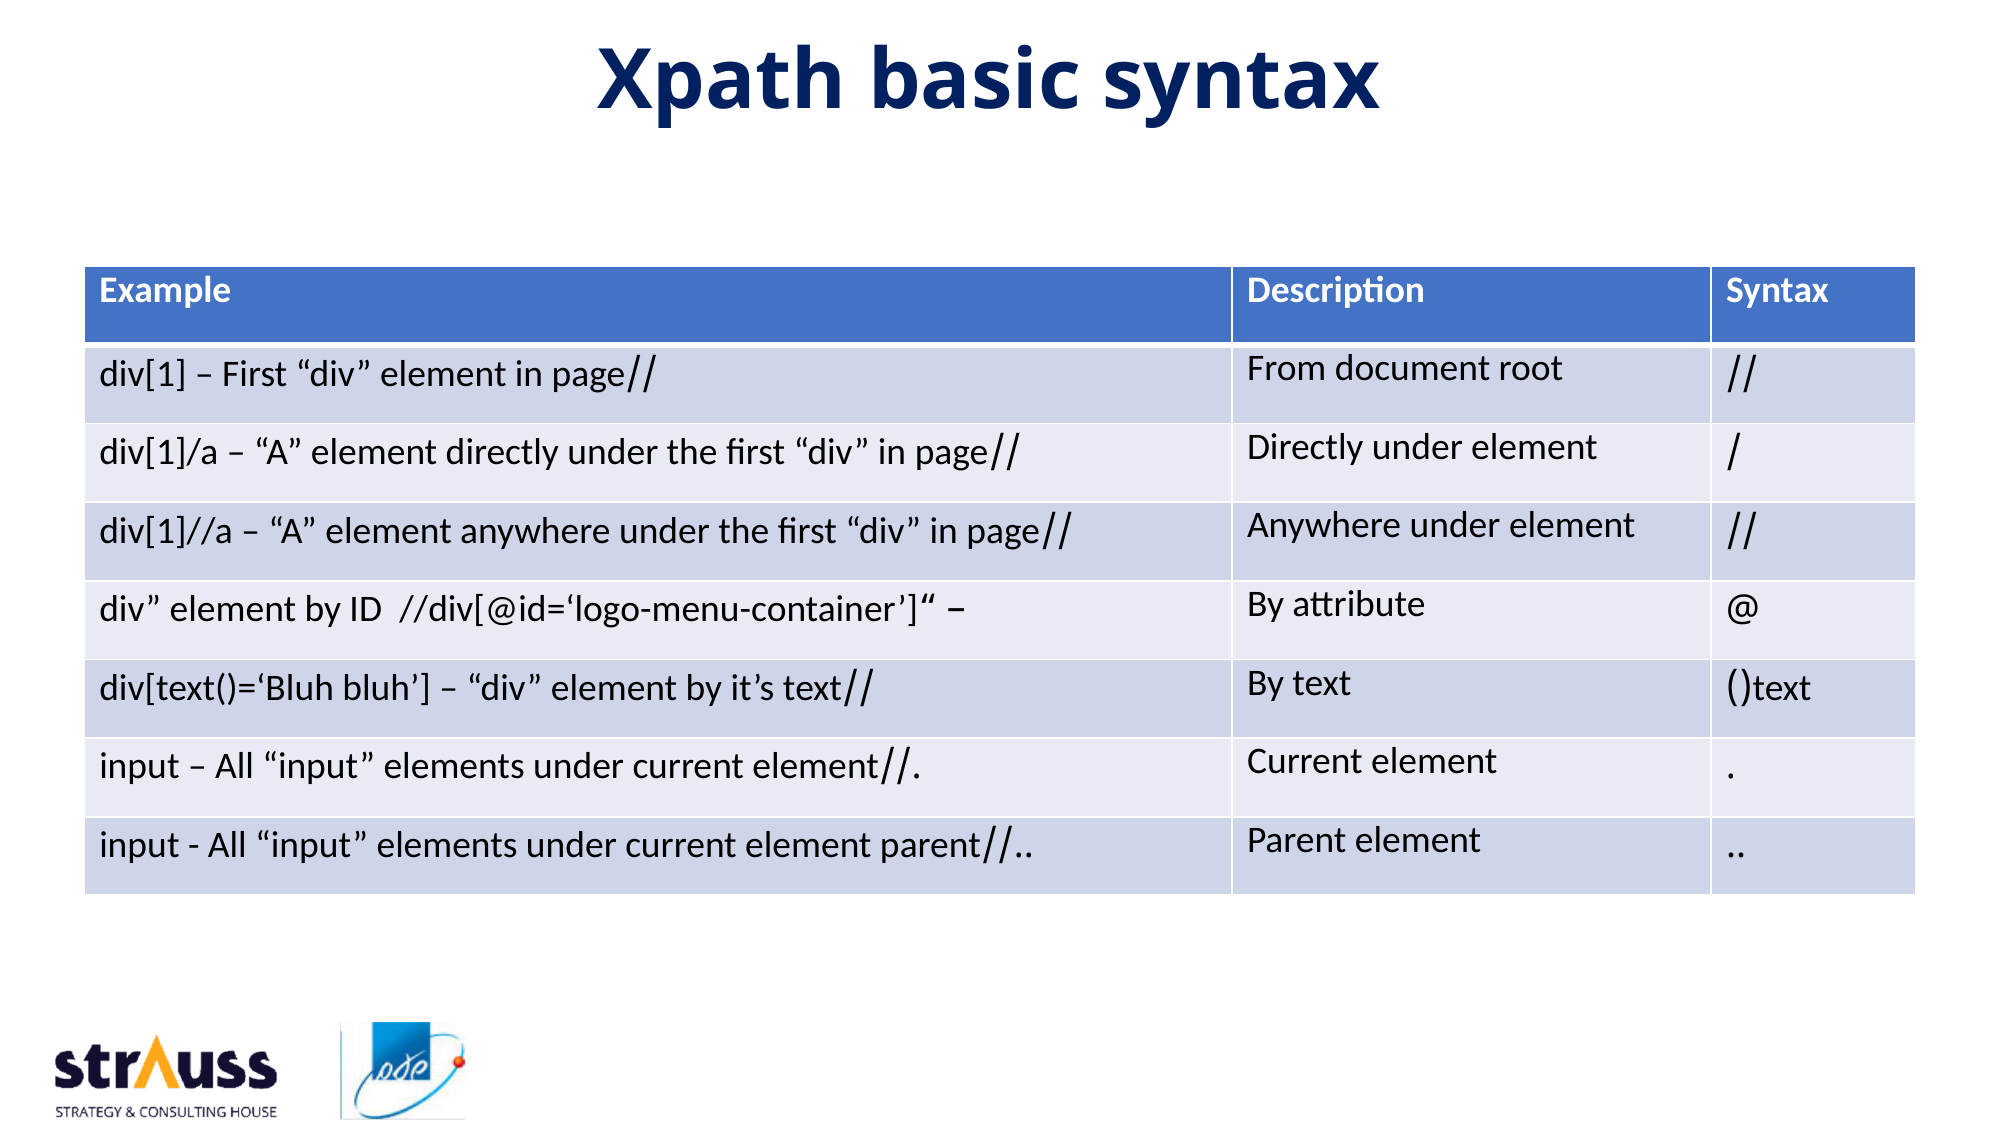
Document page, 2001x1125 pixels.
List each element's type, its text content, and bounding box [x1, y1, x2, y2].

table_header Example [85, 267, 1231, 342]
table_cell / [1712, 424, 1915, 501]
table_cell text() [1712, 660, 1915, 737]
table_cell . [1712, 739, 1915, 816]
table_cell By text [1233, 660, 1710, 737]
picture [46, 1026, 283, 1125]
table_cell ..//input - All “input” elements under current element parent [85, 818, 1231, 894]
table_cell //div[1] – First “div” element in page [85, 348, 1231, 423]
table_cell .//input – All “input” elements under current element [85, 739, 1231, 816]
table_cell – “div” element by ID //div[@id=‘logo-menu-container’] [85, 582, 1231, 659]
table_cell Anywhere under element [1233, 503, 1710, 580]
table_cell //div[1]//a – “A” element anywhere under the first “div” in page [85, 503, 1231, 580]
table_cell @ [1712, 582, 1915, 659]
picture [339, 1022, 465, 1122]
table_cell From document root [1233, 348, 1710, 423]
table_cell .. [1712, 818, 1915, 894]
table_cell Current element [1233, 739, 1710, 816]
table_cell //div[1]/a – “A” element directly under the first “div” in page [85, 424, 1231, 501]
text_box Xpath basic syntax [449, 28, 1551, 134]
table_cell Directly under element [1233, 424, 1710, 501]
table_cell By attribute [1233, 582, 1710, 659]
table_header Syntax [1712, 267, 1915, 342]
table_cell // [1712, 348, 1915, 423]
table_cell // [1712, 503, 1915, 580]
table_cell //div[text()=‘Bluh bluh’] – “div” element by it’s text [85, 660, 1231, 737]
table_cell Parent element [1233, 818, 1710, 894]
table_header Description [1233, 267, 1710, 342]
